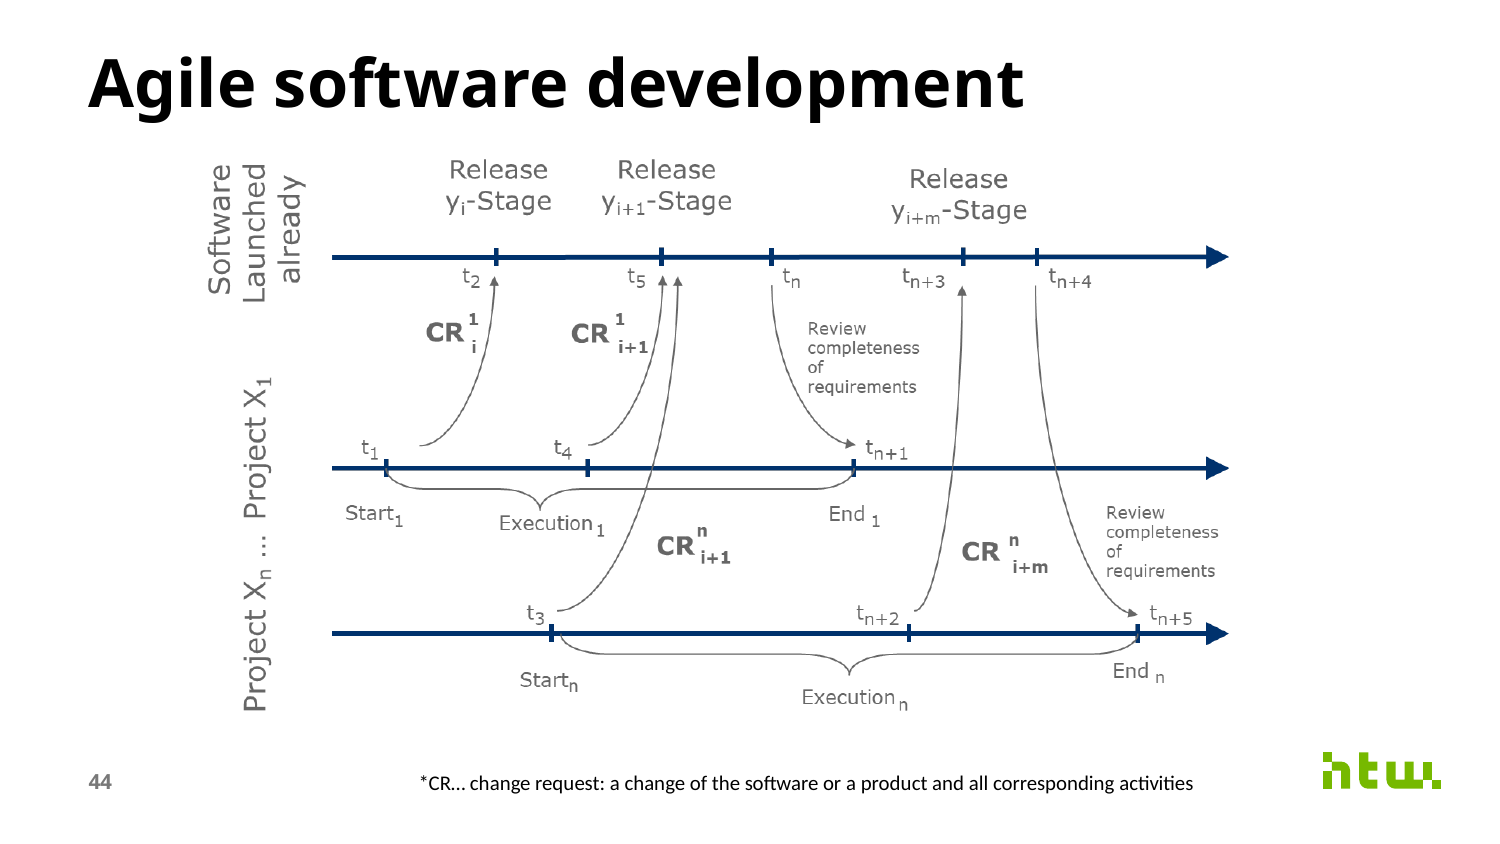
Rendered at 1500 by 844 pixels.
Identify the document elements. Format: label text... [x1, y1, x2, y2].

title Agile software development [88, 50, 1323, 123]
slide_number 44 [88, 768, 327, 799]
picture [191, 136, 1253, 731]
text_box *CR… change request: a change of the software or a product and all corresponding activities [327, 762, 1286, 803]
